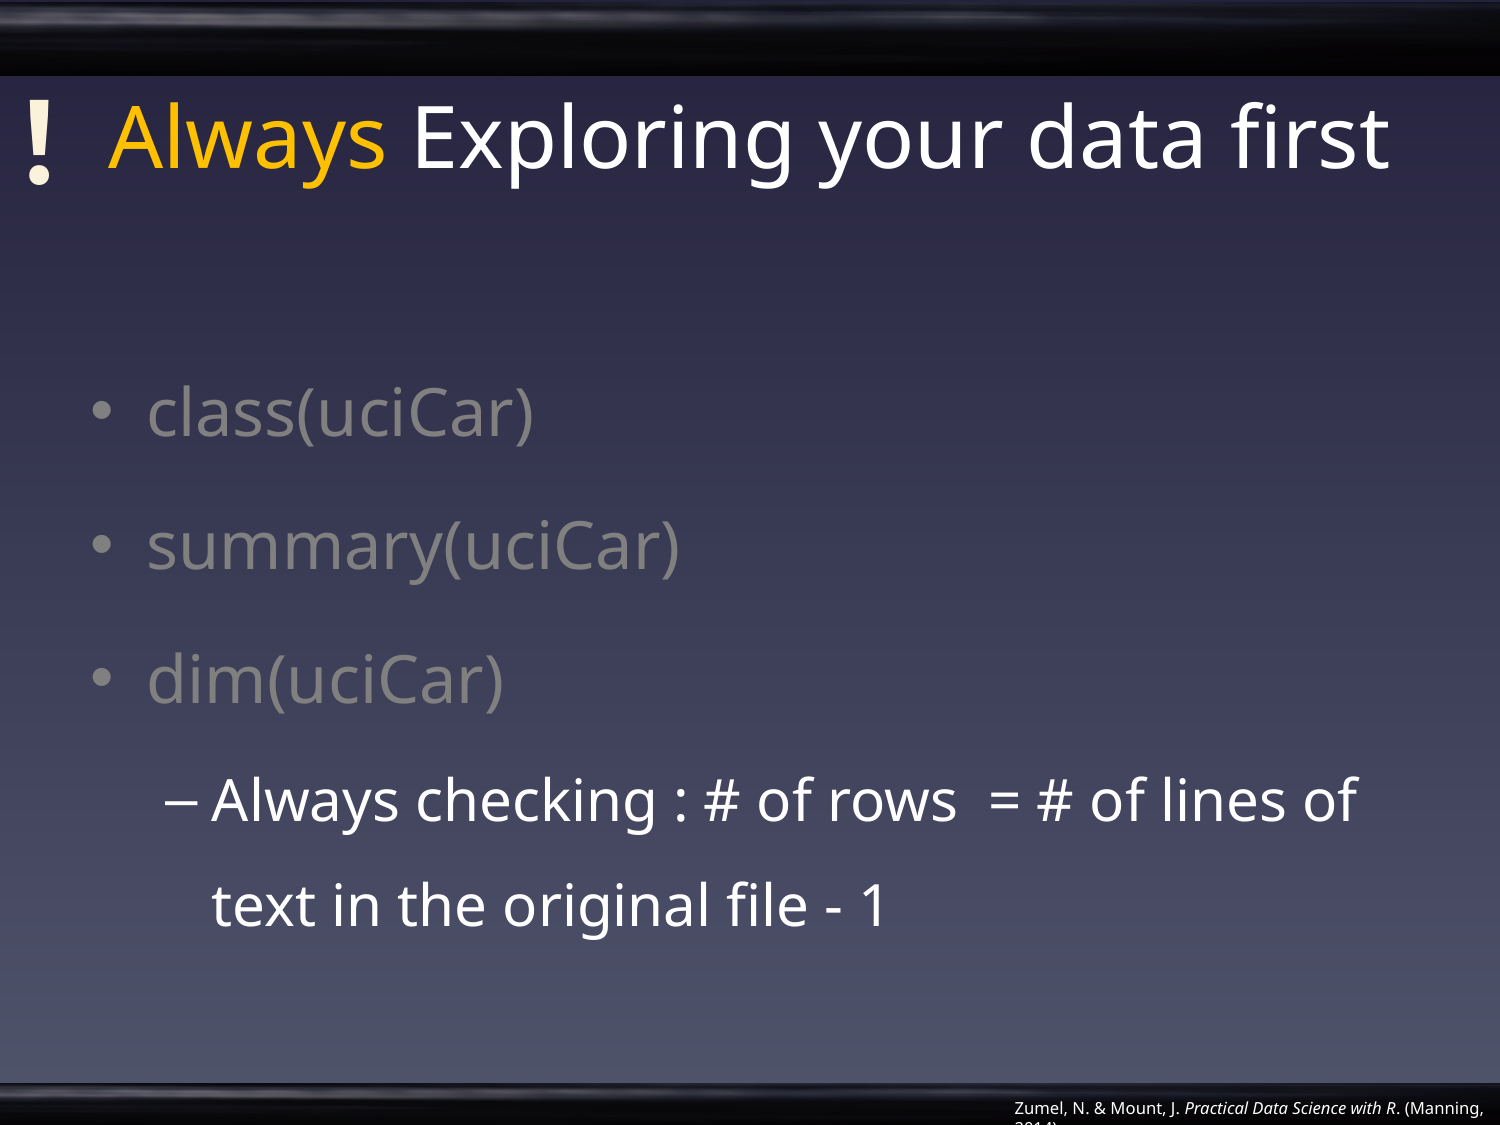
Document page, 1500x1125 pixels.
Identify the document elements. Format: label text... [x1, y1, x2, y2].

picture [0, 1083, 1500, 1125]
list class(uciCar) summary(uciCar) dim(uciCar) Always checking : # of rows = # of lines of text in the original file - 1 [75, 262, 1425, 1005]
title Always Exploring your data first [75, 75, 1425, 262]
picture [0, 2, 1500, 76]
